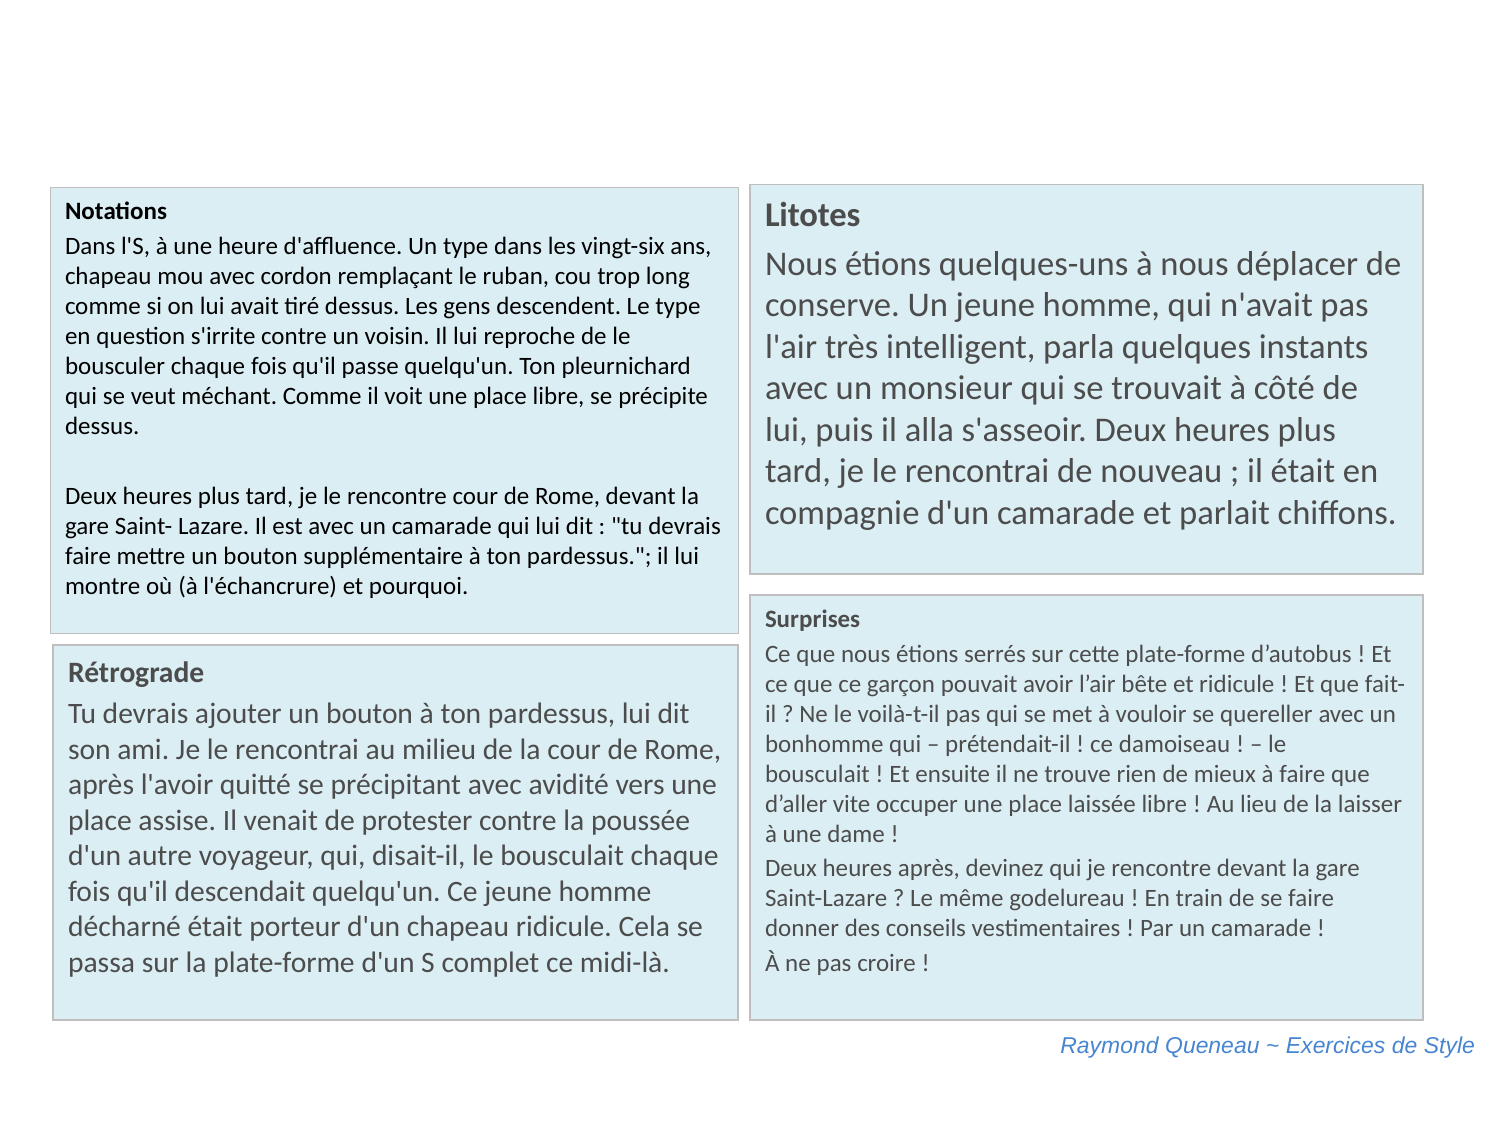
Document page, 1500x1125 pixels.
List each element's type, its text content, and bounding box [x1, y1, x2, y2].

text_box Surprises Ce que nous étions serrés sur cette plate-forme d’autobus ! Et ce que ce garçon pouvait avoir l’air bête et ridicule ! Et que fait-il ? Ne le voilà-t-il pas qui se met à vouloir se quereller avec un bonhomme qui – prétendait-il ! ce damoiseau ! – le bousculait ! Et ensuite il ne trouve rien de mieux à faire que d’aller vite occuper une place laissée libre ! Au lieu de la laisser à une dame ! Deux heures après, devinez qui je rencontre devant la gare Saint-Lazare ? Le même godelureau ! En train de se faire donner des conseils vestimentaires ! Par un camarade ! À ne pas croire ! [750, 594, 1424, 1021]
list Notations Dans l'S, à une heure d'affluence. Un type dans les vingt-six ans, chapeau mou avec cordon remplaçant le ruban, cou trop long comme si on lui avait tiré dessus. Les gens descendent. Le type en question s'irrite contre un voisin. Il lui reproche de le bousculer chaque fois qu'il passe quelqu'un. Ton pleurnichard qui se veut méchant. Comme il voit une place libre, se précipite dessus. Deux heures plus tard, je le rencontre cour de Rome, devant la gare Saint- Lazare. Il est avec un camarade qui lui dit : "tu devrais faire mettre un bouton supplémentaire à ton pardessus."; il lui montre où (à l'échancrure) et pourquoi. [50, 187, 739, 634]
text_box Litotes Nous étions quelques-uns à nous déplacer de conserve. Un jeune homme, qui n'avait pas l'air très intelligent, parla quelques instants avec un monsieur qui se trouvait à côté de lui, puis il alla s'asseoir. Deux heures plus tard, je le rencontrai de nouveau ; il était en compagnie d'un camarade et parlait chiffons. [750, 184, 1424, 575]
text_box Raymond Queneau ~ Exercices de Style [1045, 1023, 1491, 1066]
text_box Rétrograde Tu devrais ajouter un bouton à ton pardessus, lui dit son ami. Je le rencontrai au milieu de la cour de Rome, après l'avoir quitté se précipitant avec avidité vers une place assise. Il venait de protester contre la poussée d'un autre voyageur, qui, disait-il, le bousculait chaque fois qu'il descendait quelqu'un. Ce jeune homme décharné était porteur d'un chapeau ridicule. Cela se passa sur la plate-forme d'un S complet ce midi-là. [53, 645, 739, 1021]
